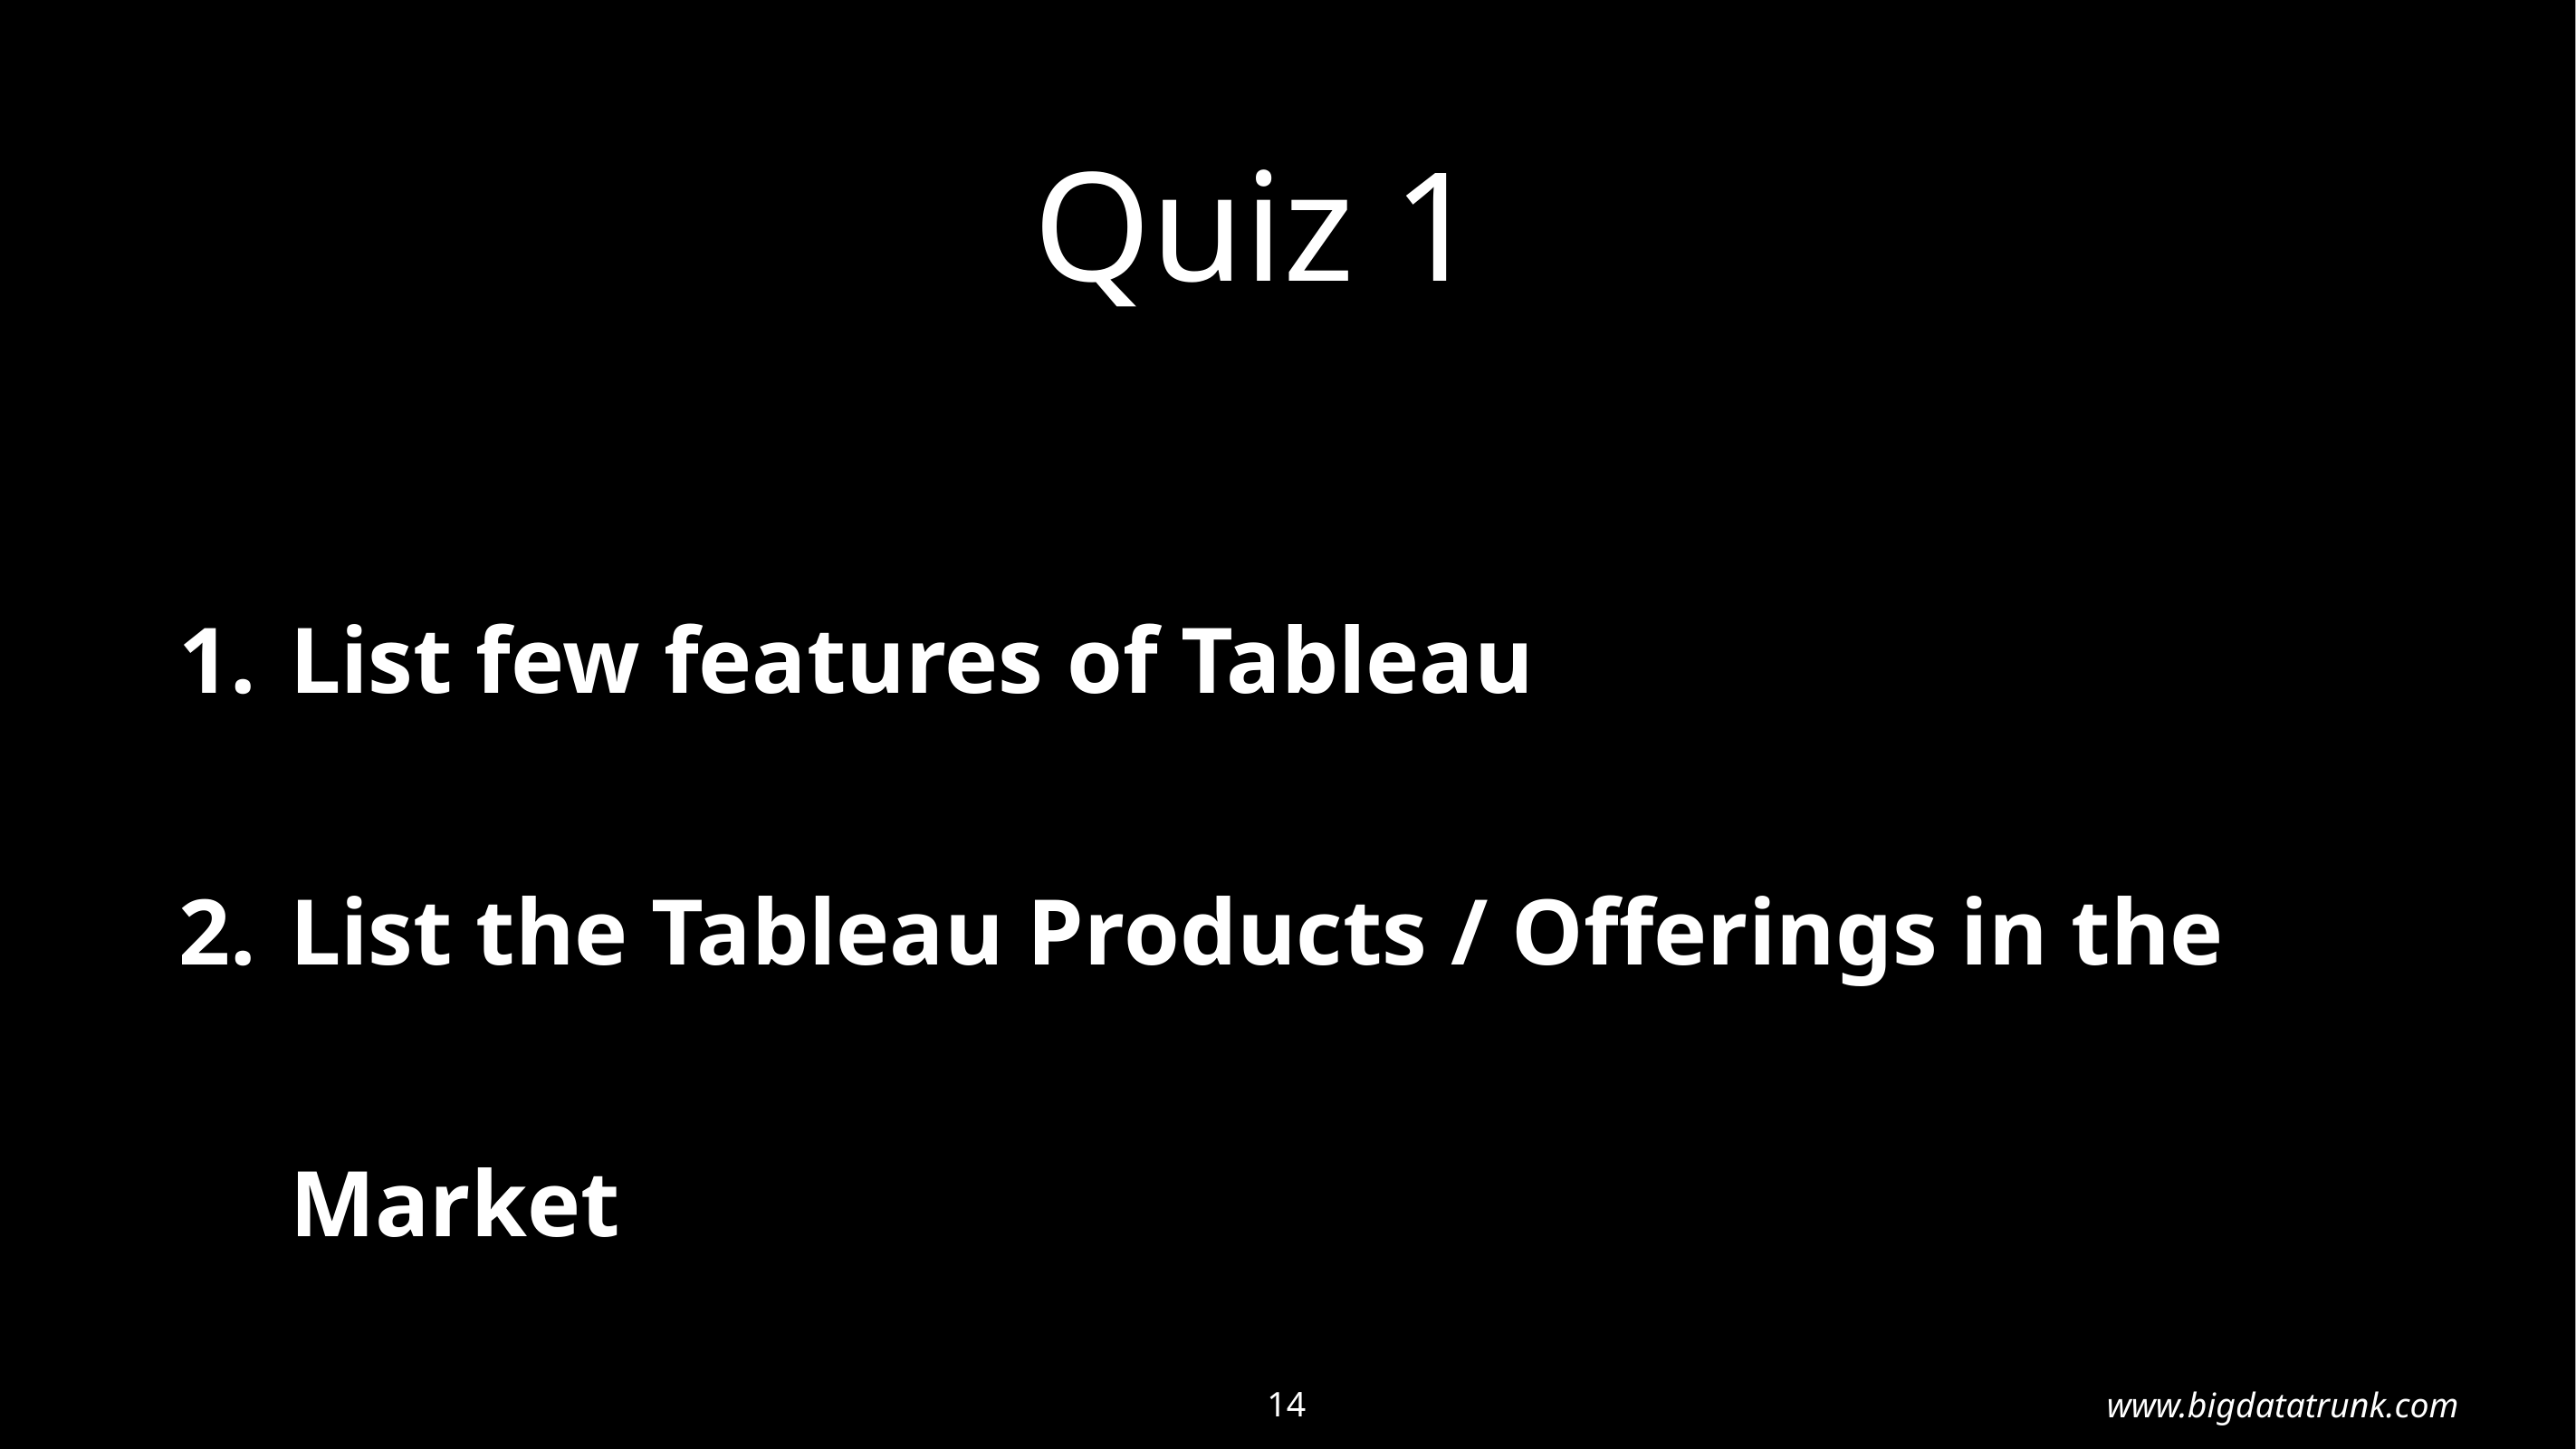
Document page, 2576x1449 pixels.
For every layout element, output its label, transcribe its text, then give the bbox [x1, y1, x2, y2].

title Quiz 1 [157, 60, 2357, 382]
text_box List few features of Tableau List the Tableau Products / Offerings in the Market [166, 433, 2347, 1449]
slide_number 14 [1257, 1375, 1316, 1433]
